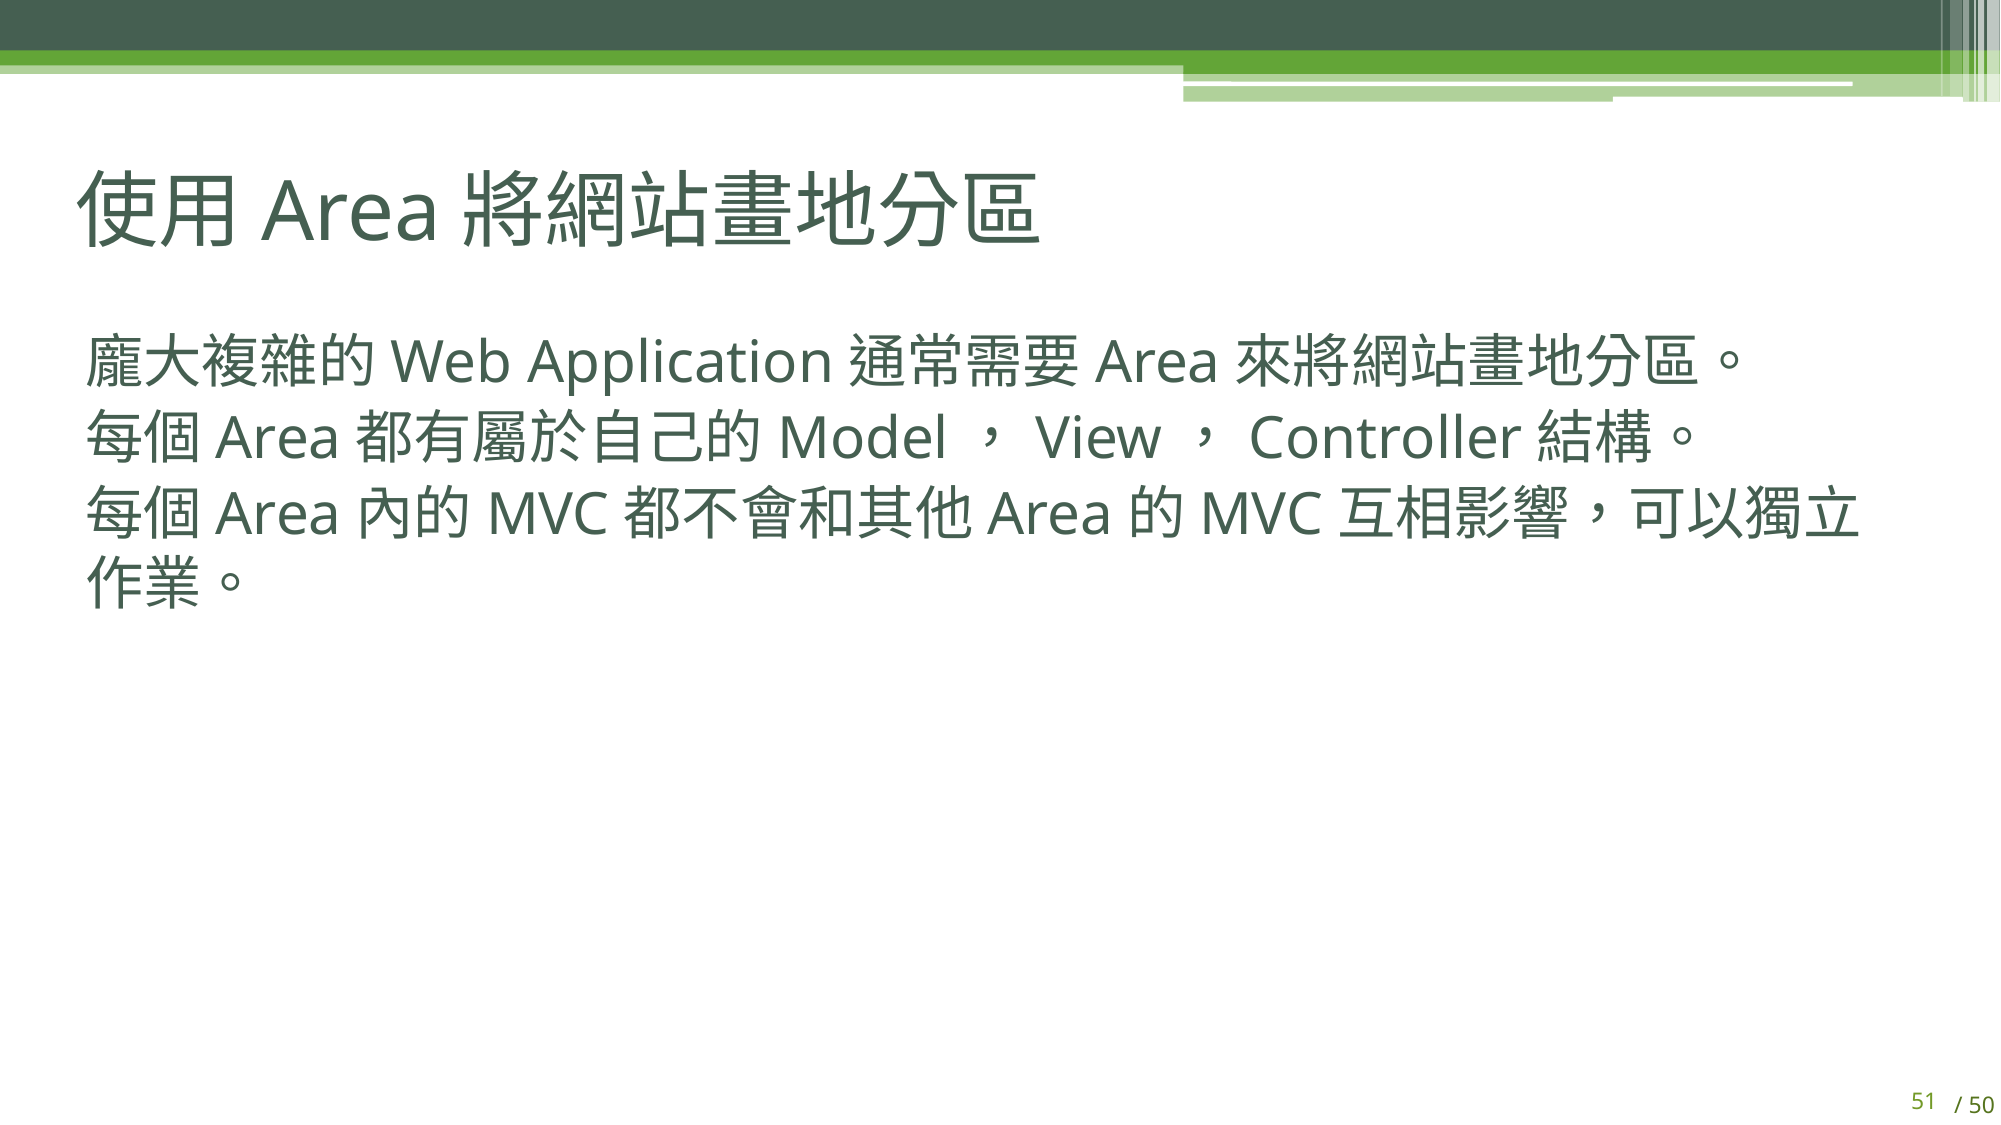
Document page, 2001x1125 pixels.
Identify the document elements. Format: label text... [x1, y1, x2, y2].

slide_number 50 [1785, 1065, 1953, 1125]
title 使用Area將網站畫地分區 [60, 119, 1861, 295]
list 龐大複雜的Web Application通常需要Area來將網站畫地分區。 每個Area都有屬於自己的Model，View，Controller結構。 每個Area內的MVC都不會和其他Area的MVC互相影響，可以獨立作業。 [52, 316, 1909, 1027]
footer / 50 [1919, 1083, 2000, 1124]
